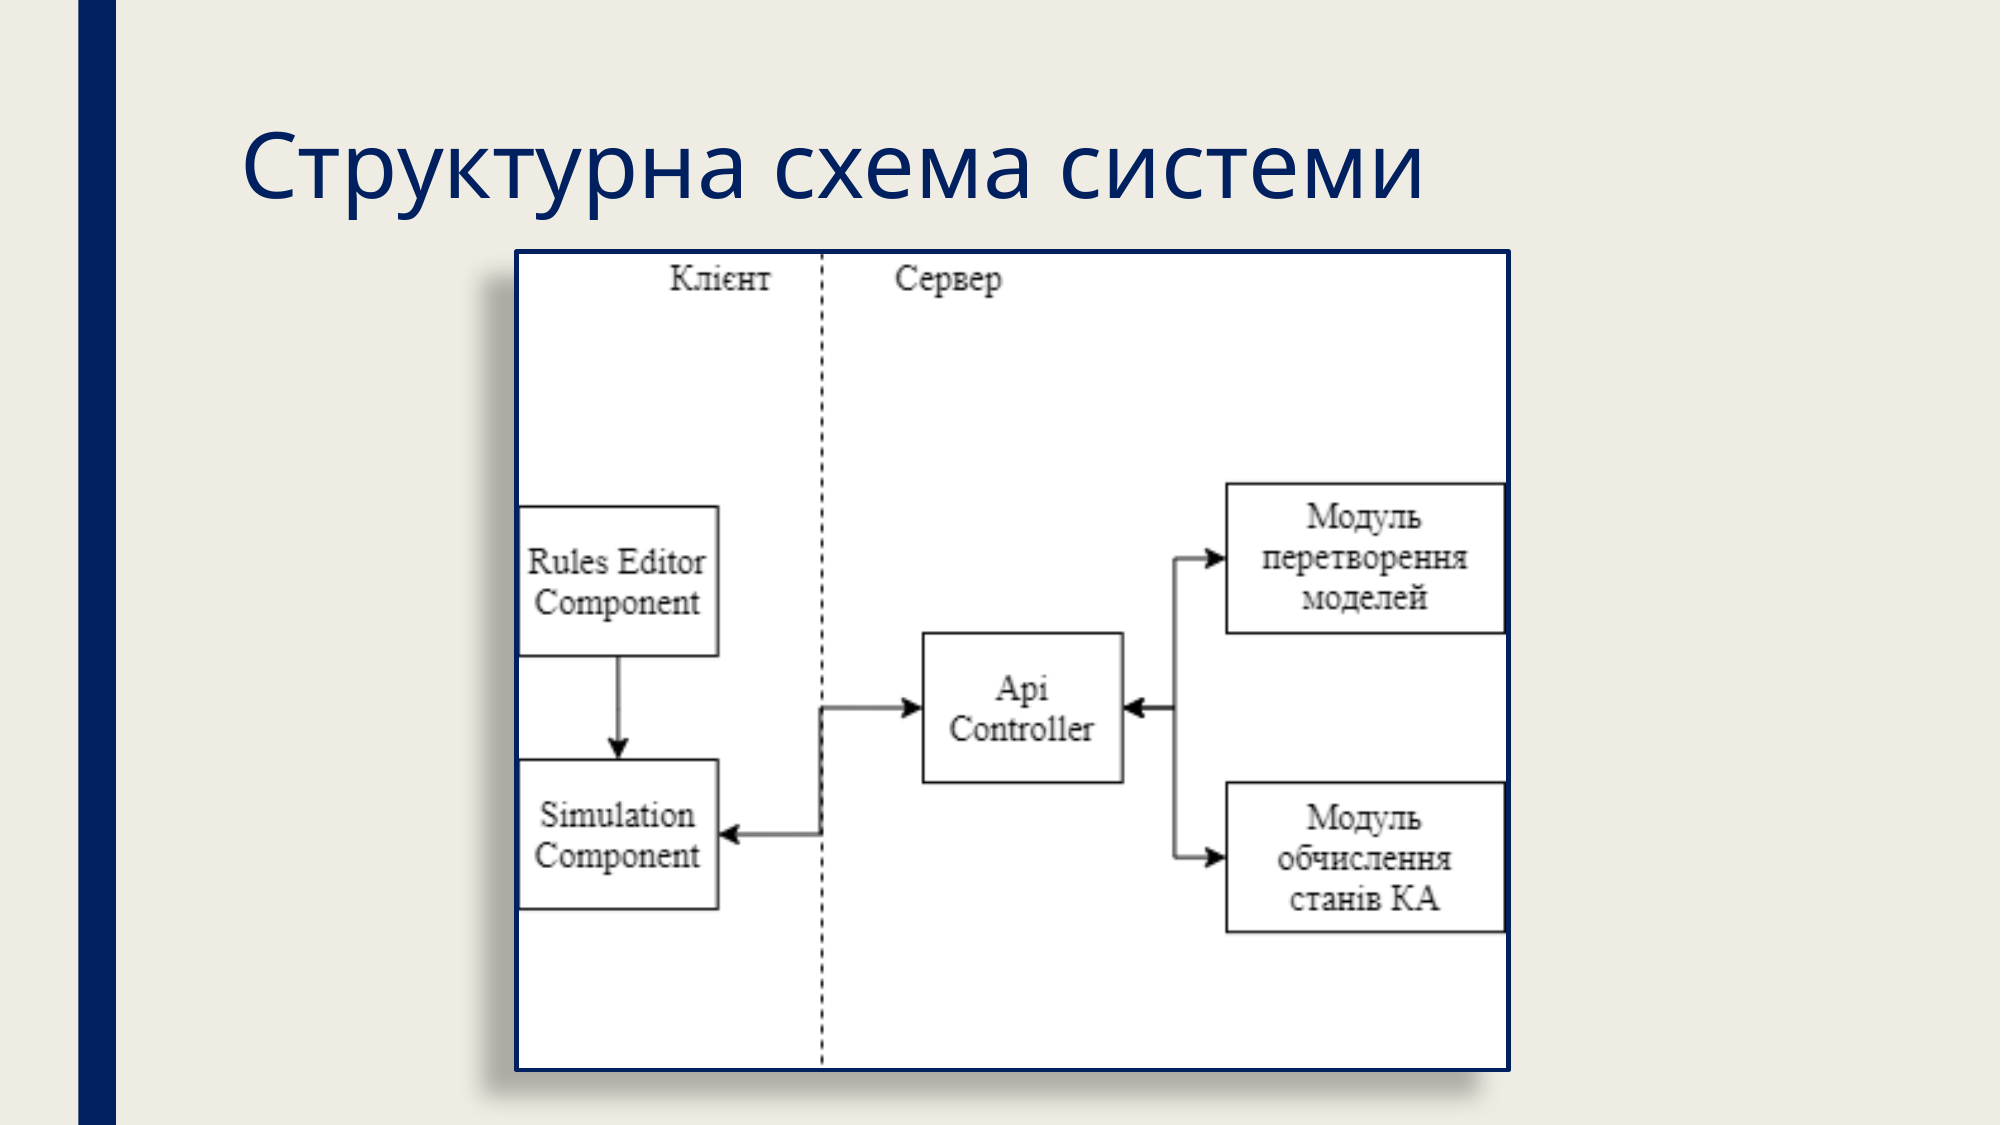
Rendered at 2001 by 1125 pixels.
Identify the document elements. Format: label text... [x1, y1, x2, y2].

title Структурна схема системи [225, 112, 1800, 357]
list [518, 253, 1507, 1068]
